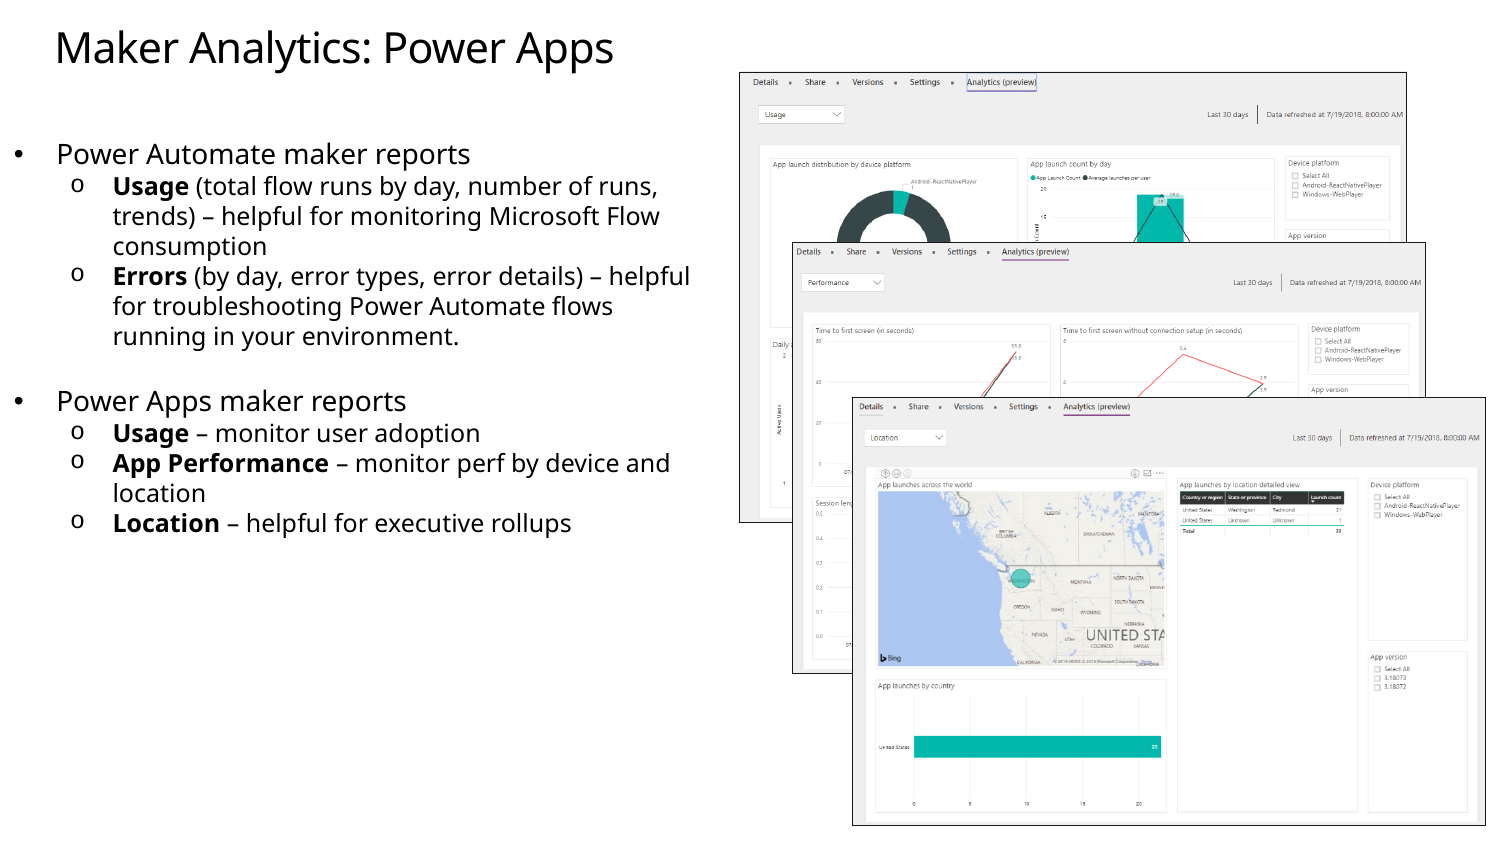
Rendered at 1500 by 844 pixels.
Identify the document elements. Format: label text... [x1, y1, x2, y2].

title Maker Analytics: Power Apps [54, 22, 1446, 74]
picture [738, 71, 1487, 826]
text_box Power Automate maker reports Usage (total flow runs by day, number of runs, trends) – helpful for monitoring Microsoft Flow consumption Errors (by day, error types, error details) – helpful for troubleshooting Power Automate flows running in your environment. Power Apps maker reports Usage – monitor user adoption App Performance – monitor perf by device and location Location – helpful for executive rollups [13, 136, 709, 601]
